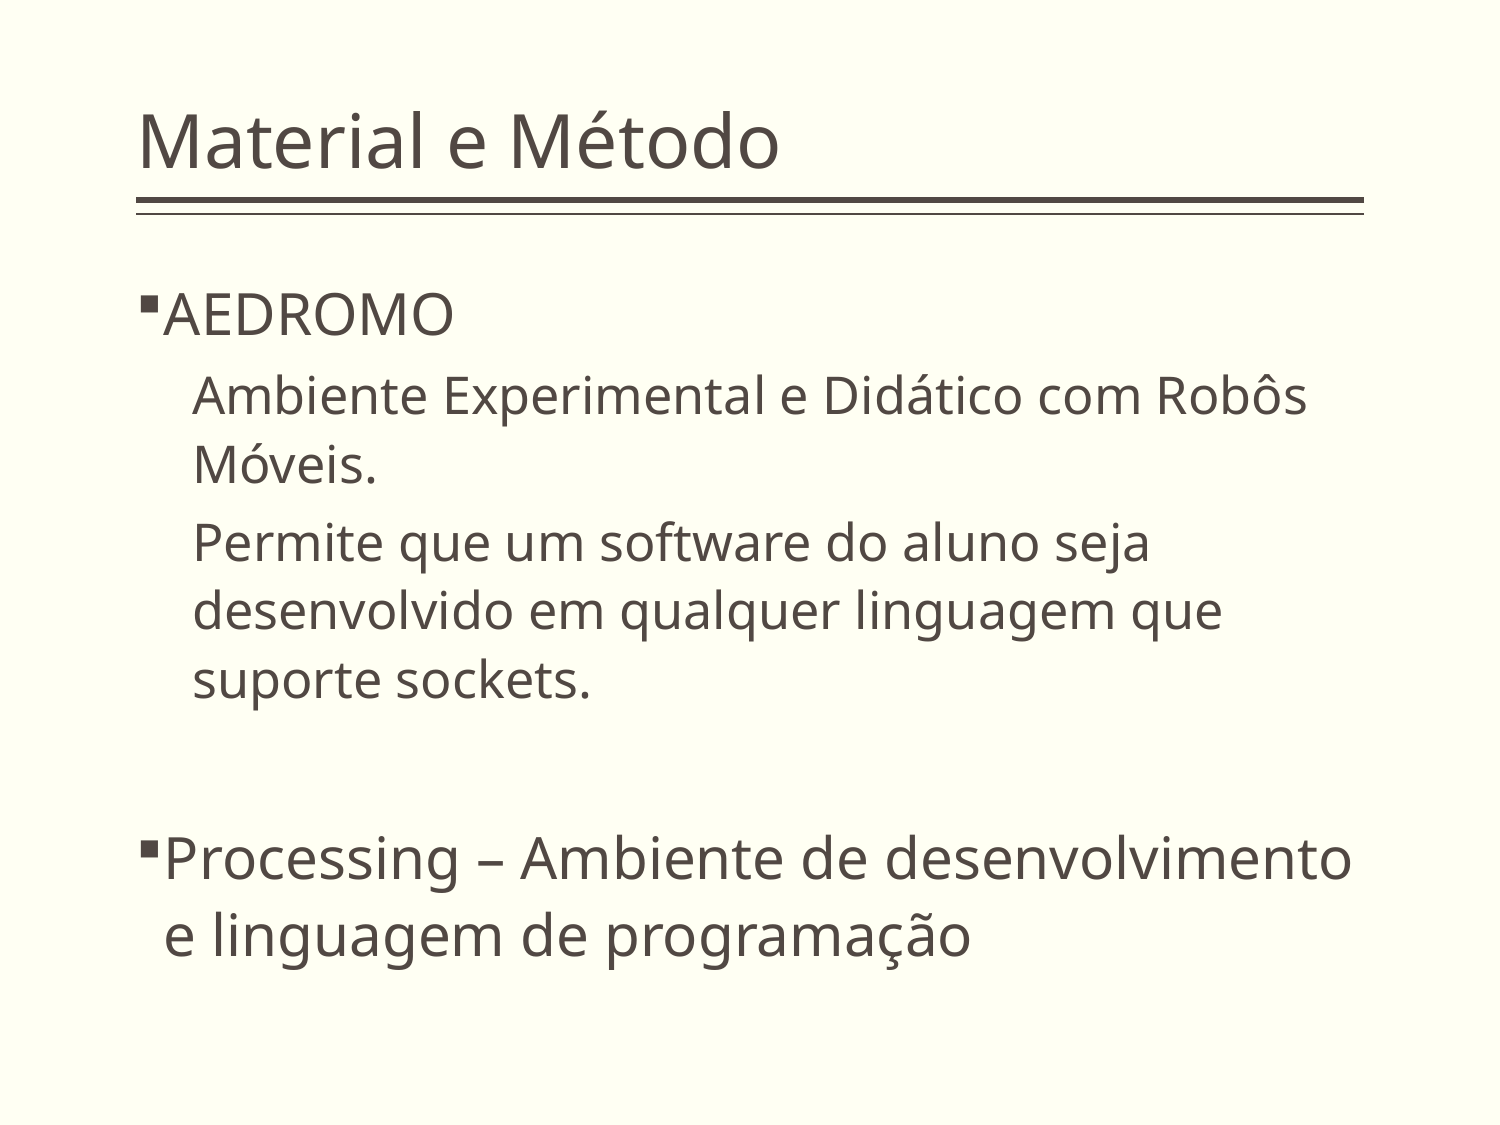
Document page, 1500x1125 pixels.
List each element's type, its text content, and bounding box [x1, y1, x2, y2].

title Material e Método [135, 12, 1364, 193]
list AEDROMO Ambiente Experimental e Didático com Robôs Móveis. Permite que um software do aluno seja desenvolvido em qualquer linguagem que suporte sockets. Processing – Ambiente de desenvolvimento e linguagem de programação [135, 262, 1364, 1013]
